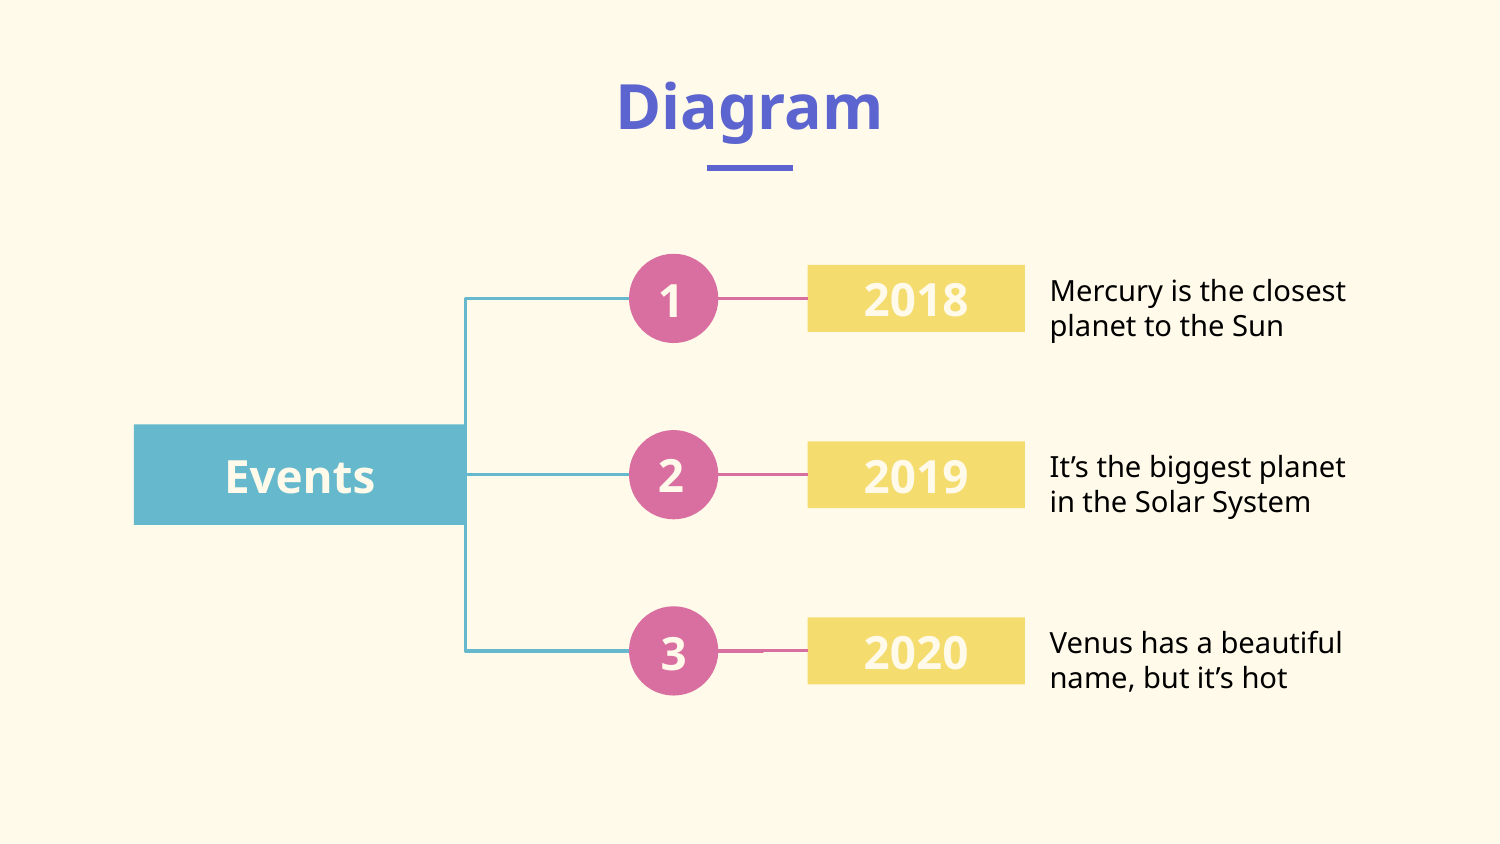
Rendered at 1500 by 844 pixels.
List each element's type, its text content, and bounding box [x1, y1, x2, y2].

text_box Venus has a beautiful name, but it’s hot [1034, 609, 1367, 693]
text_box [458, 480, 636, 645]
text_box Mercury is the closest planet to the Sun [1034, 257, 1367, 340]
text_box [458, 304, 636, 469]
text_box [640, 266, 719, 344]
text_box [629, 273, 637, 305]
text_box 2018 [807, 264, 1025, 332]
text_box [640, 442, 719, 520]
text_box 2019 [807, 441, 1025, 509]
text_box 3 [639, 609, 708, 677]
text_box [657, 253, 691, 257]
title Diagram [116, 33, 1383, 157]
text_box [629, 622, 719, 696]
text_box Events [133, 424, 461, 525]
text_box 1 [637, 257, 705, 324]
text_box It’s the biggest planet in the Solar System [1034, 433, 1367, 517]
text_box 2020 [807, 617, 1025, 685]
text_box 2 [637, 431, 705, 499]
